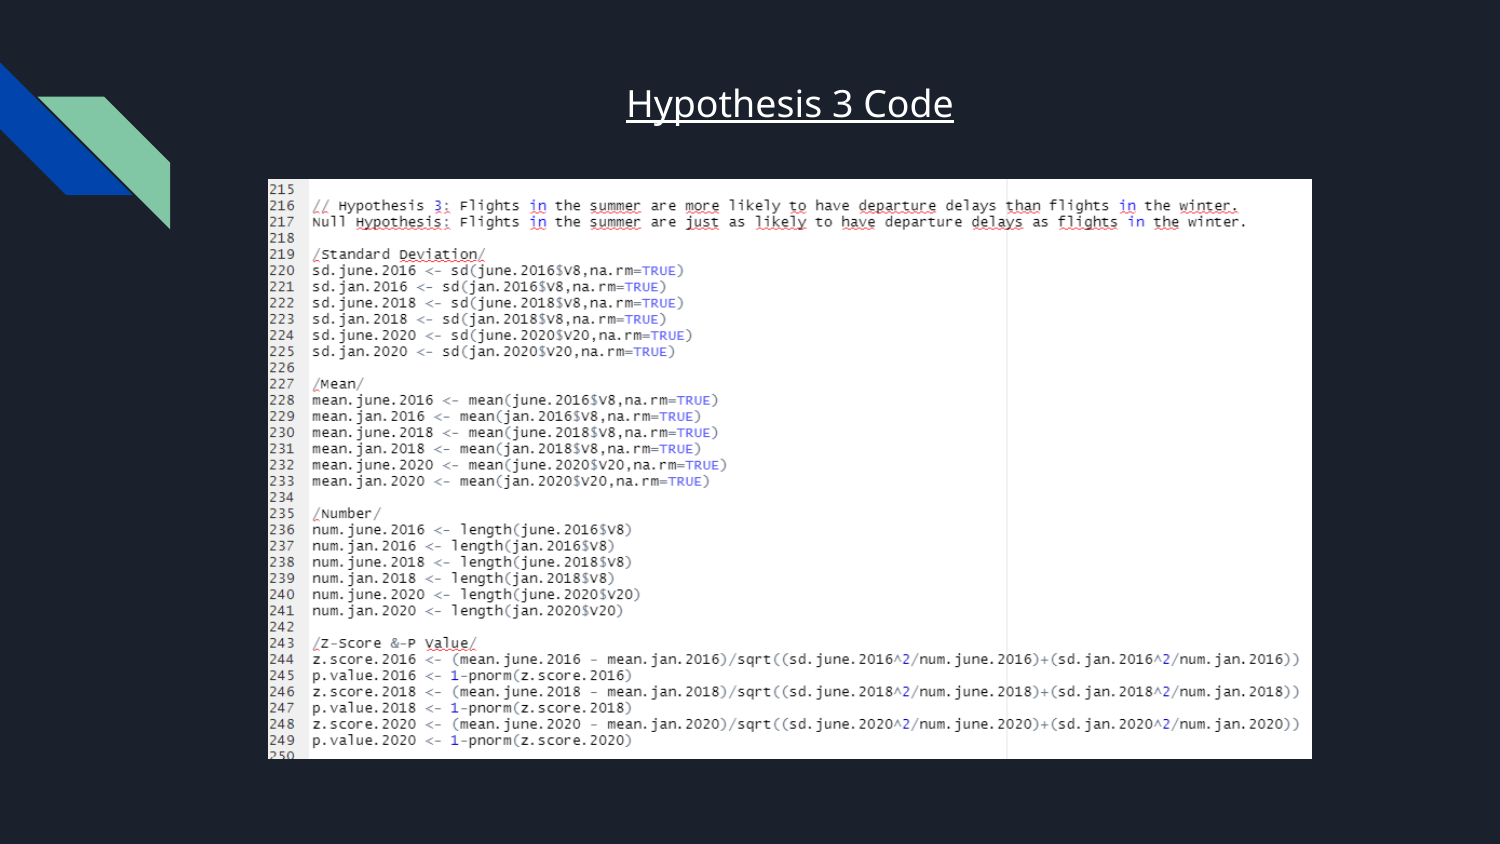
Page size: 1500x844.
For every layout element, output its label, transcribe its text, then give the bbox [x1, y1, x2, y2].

title Hypothesis 3 Code [212, 64, 1368, 215]
picture [268, 178, 1312, 759]
